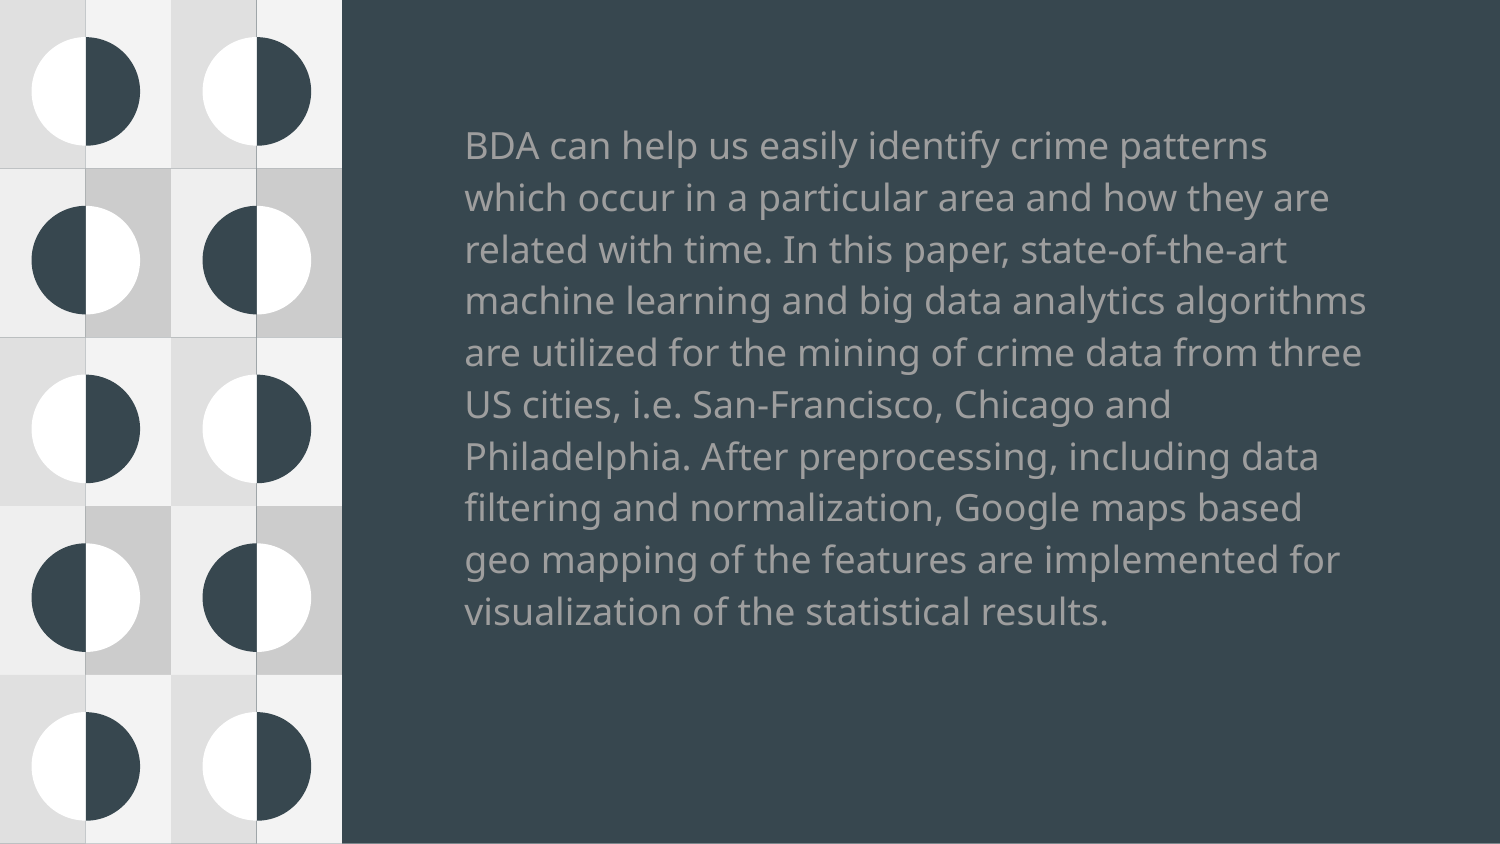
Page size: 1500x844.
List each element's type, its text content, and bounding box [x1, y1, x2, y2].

list BDA can help us easily identify crime patterns which occur in a particular area and how they are related with time. In this paper, state-of-the-art machine learning and big data analytics algorithms are utilized for the mining of crime data from three US cities, i.e. San-Francisco, Chicago and Philadelphia. After preprocessing, including data filtering and normalization, Google maps based geo mapping of the features are implemented for visualization of the statistical results. [449, 100, 1384, 746]
